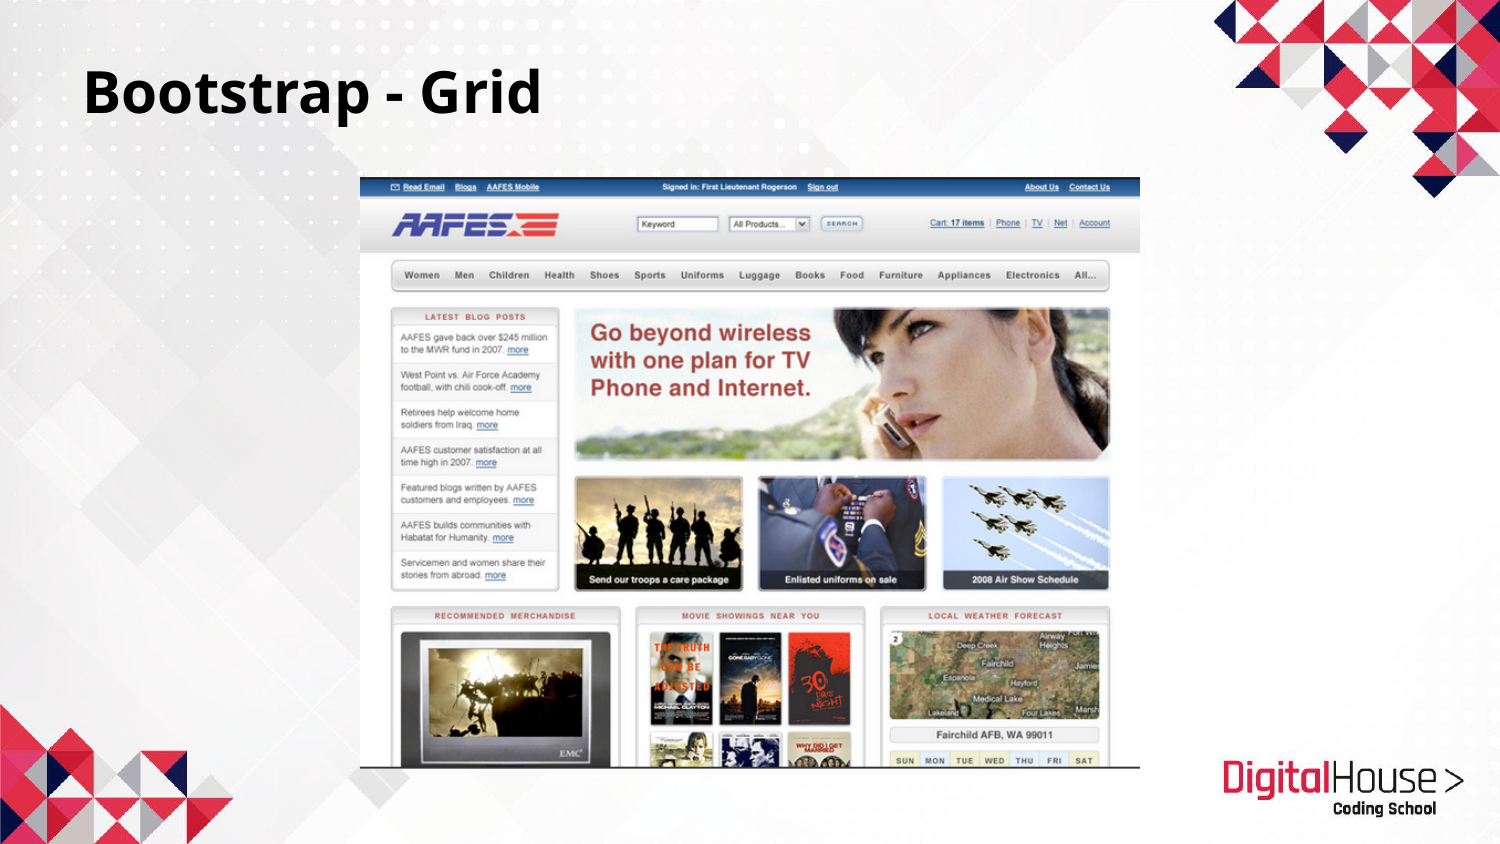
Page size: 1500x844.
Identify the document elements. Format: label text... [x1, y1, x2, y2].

title Bootstrap - Grid [67, 32, 1248, 140]
picture [0, 0, 1500, 844]
